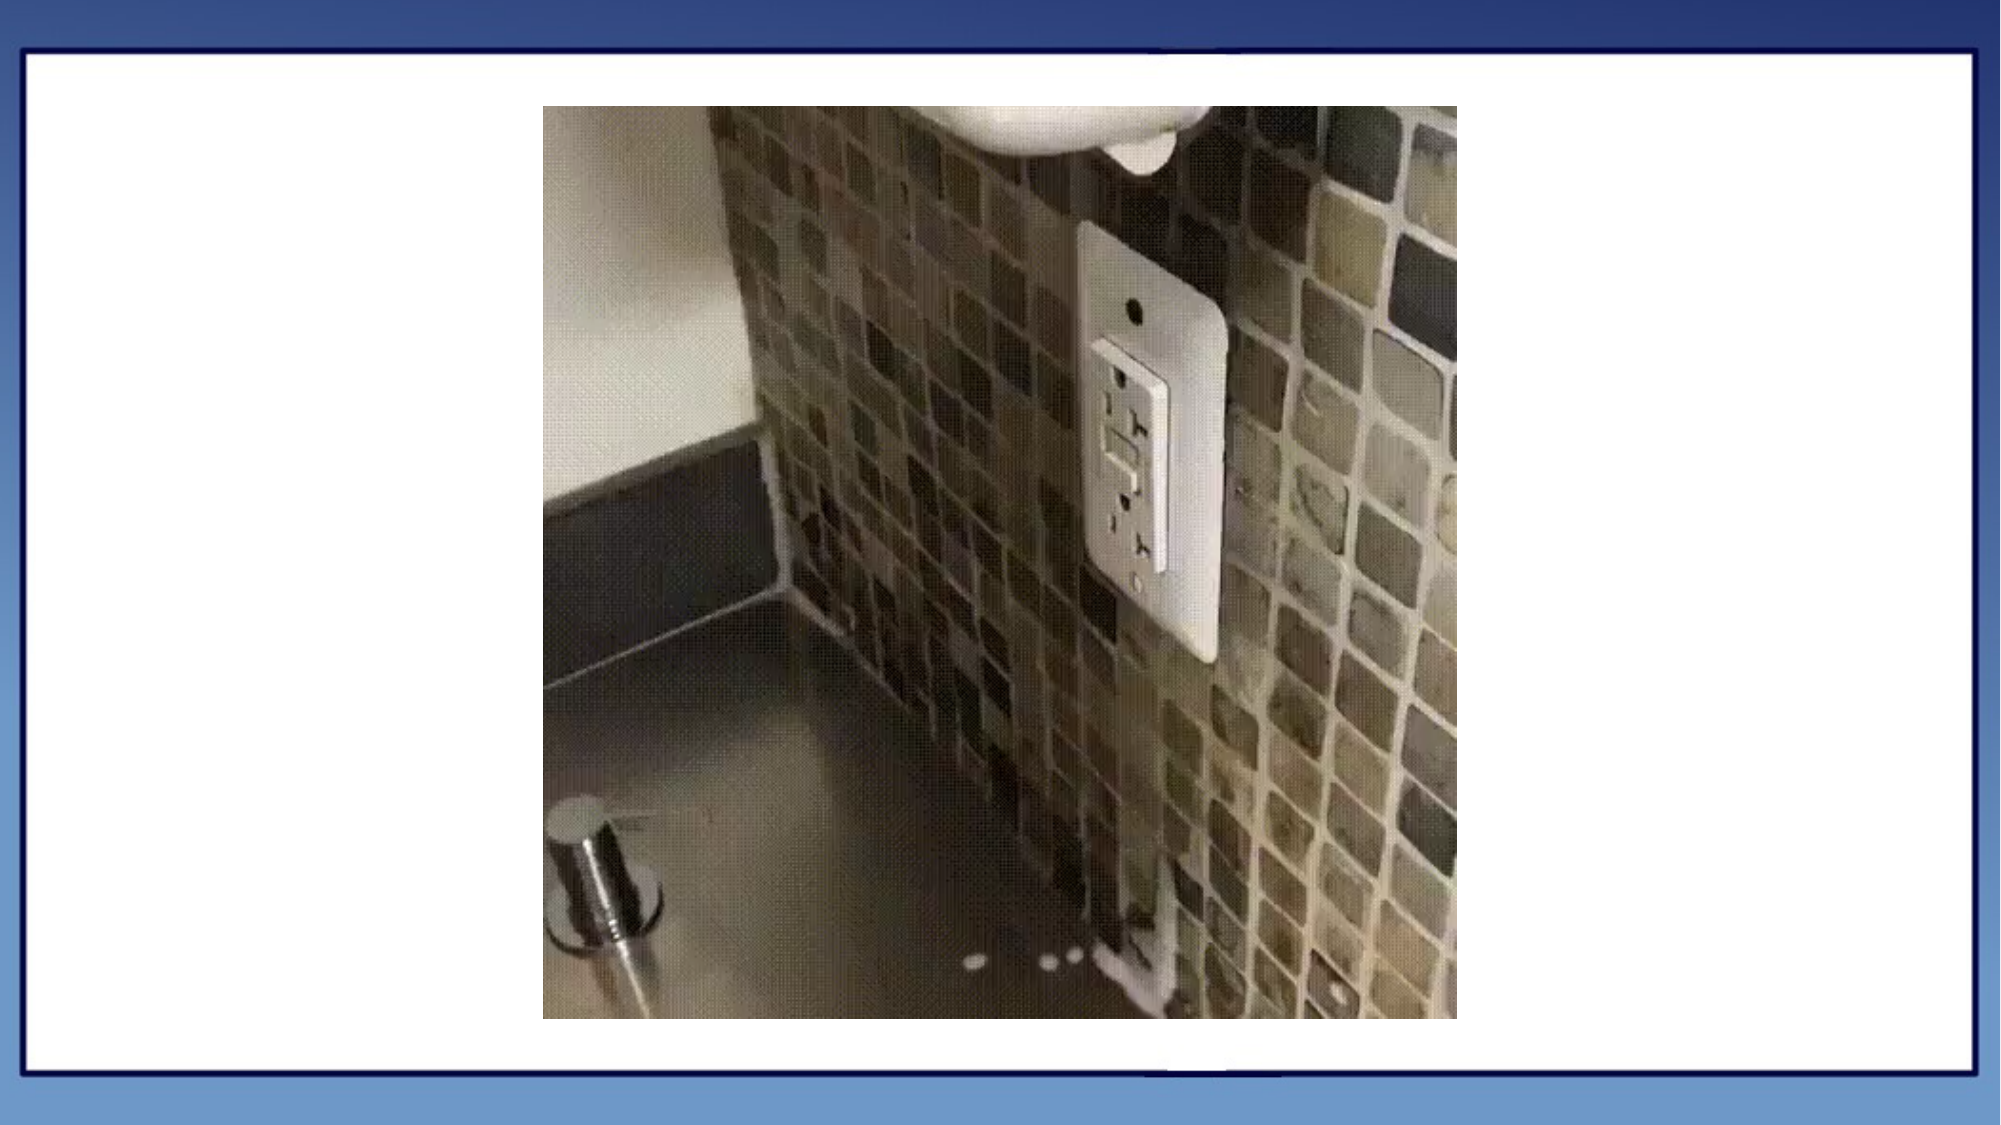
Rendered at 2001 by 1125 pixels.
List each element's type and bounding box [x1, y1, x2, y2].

text_box [543, 105, 1457, 1020]
picture [0, 0, 2001, 1125]
